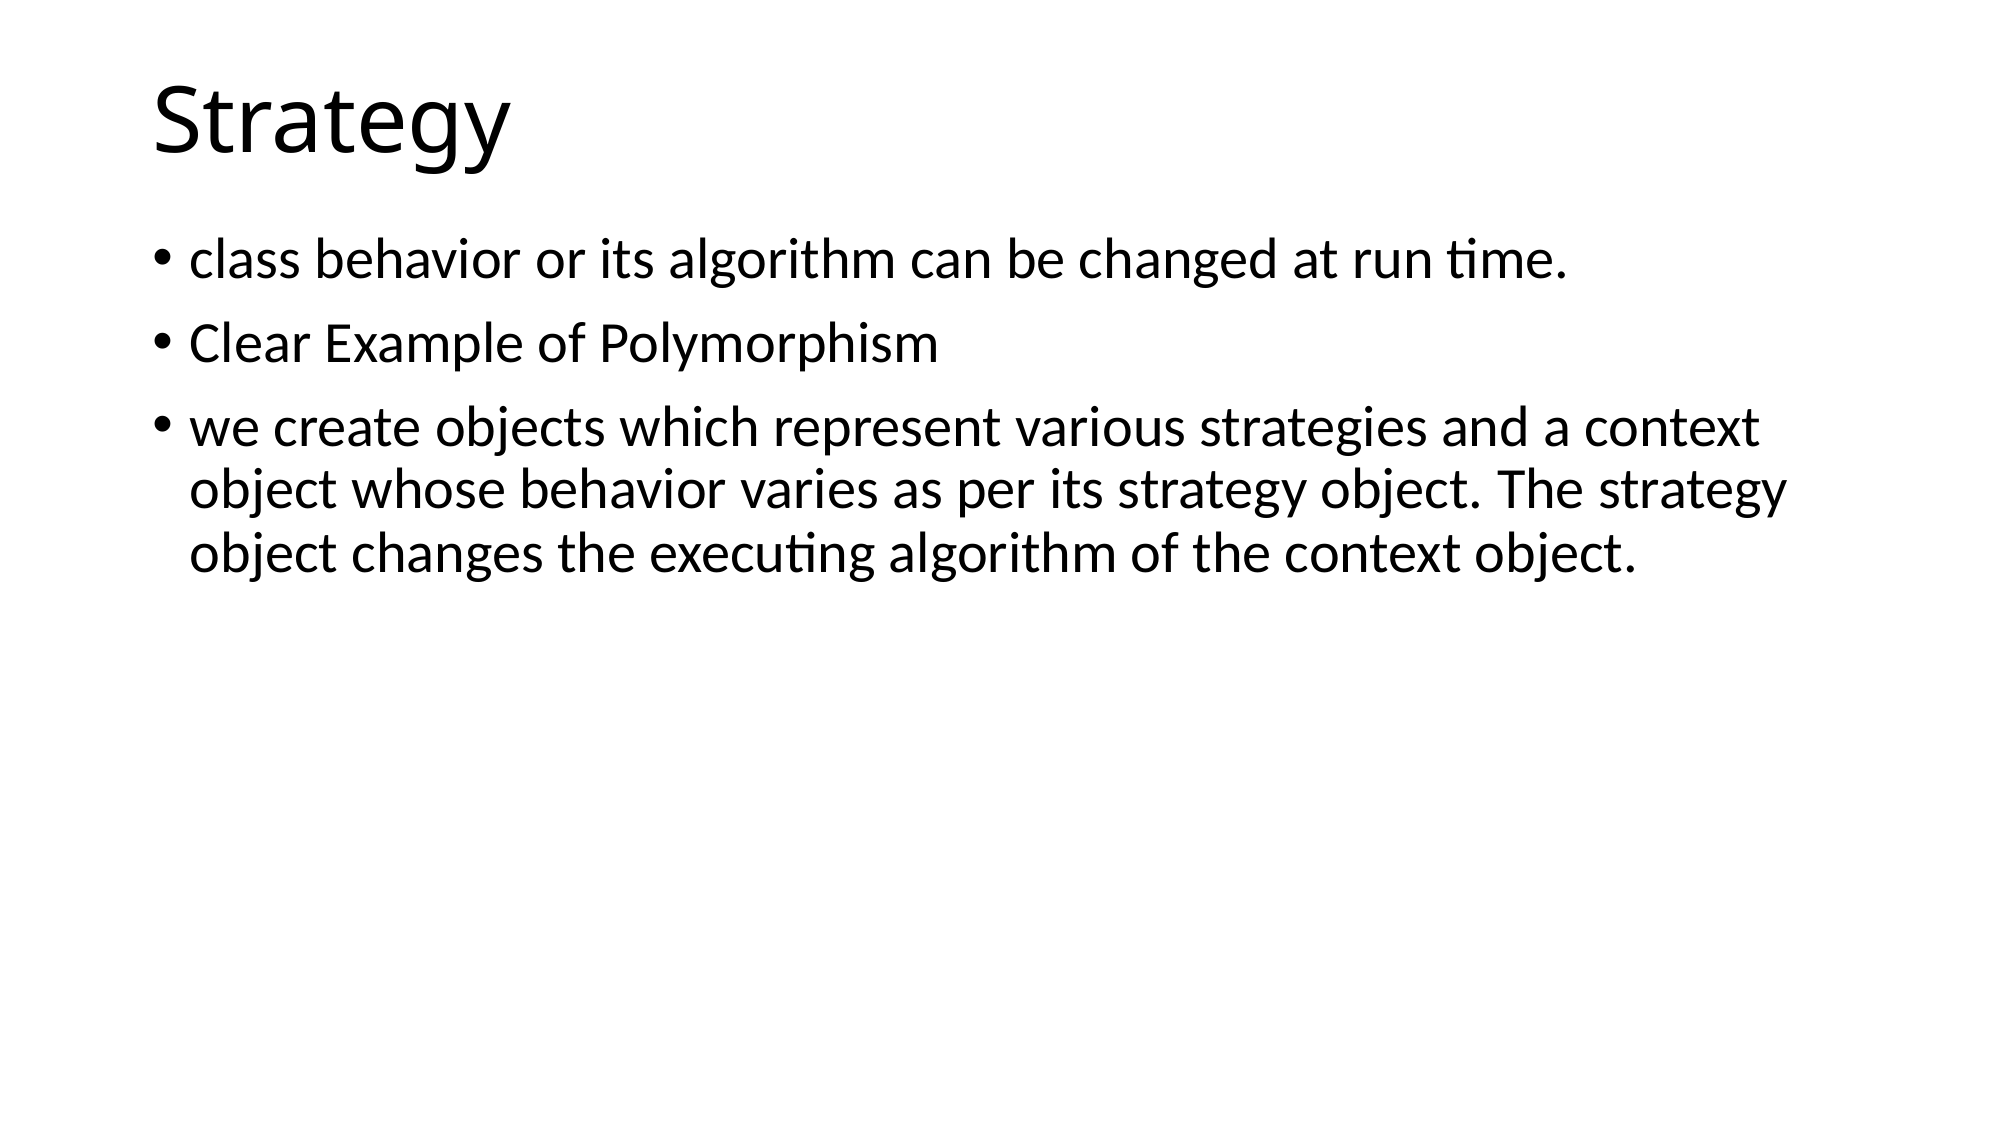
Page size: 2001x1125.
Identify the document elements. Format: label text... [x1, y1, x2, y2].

title Strategy [137, 59, 1863, 187]
list class behavior or its algorithm can be changed at run time. Clear Example of Polymorphism we create objects which represent various strategies and a context object whose behavior varies as per its strategy object. The strategy object changes the executing algorithm of the context object. [137, 220, 1863, 935]
